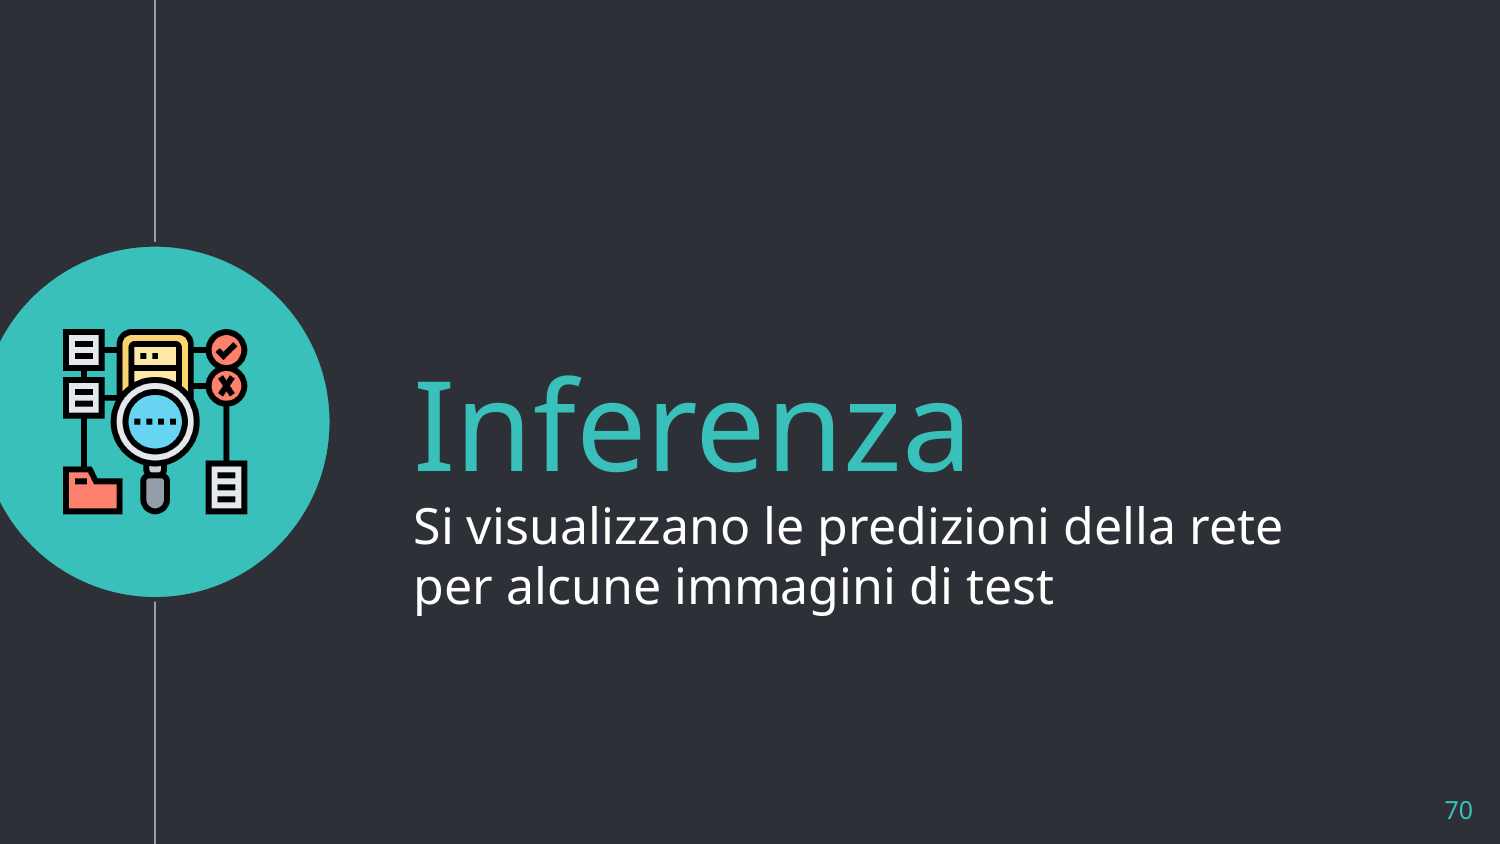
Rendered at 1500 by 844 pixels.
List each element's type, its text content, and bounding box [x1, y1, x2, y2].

title Inferenza [398, 326, 1388, 479]
slide_number 70 [1398, 779, 1489, 832]
text_box [0, 244, 332, 600]
subtitle Si visualizzano le predizioni della rete per alcune immagini di test [398, 479, 1388, 609]
picture [59, 326, 251, 517]
